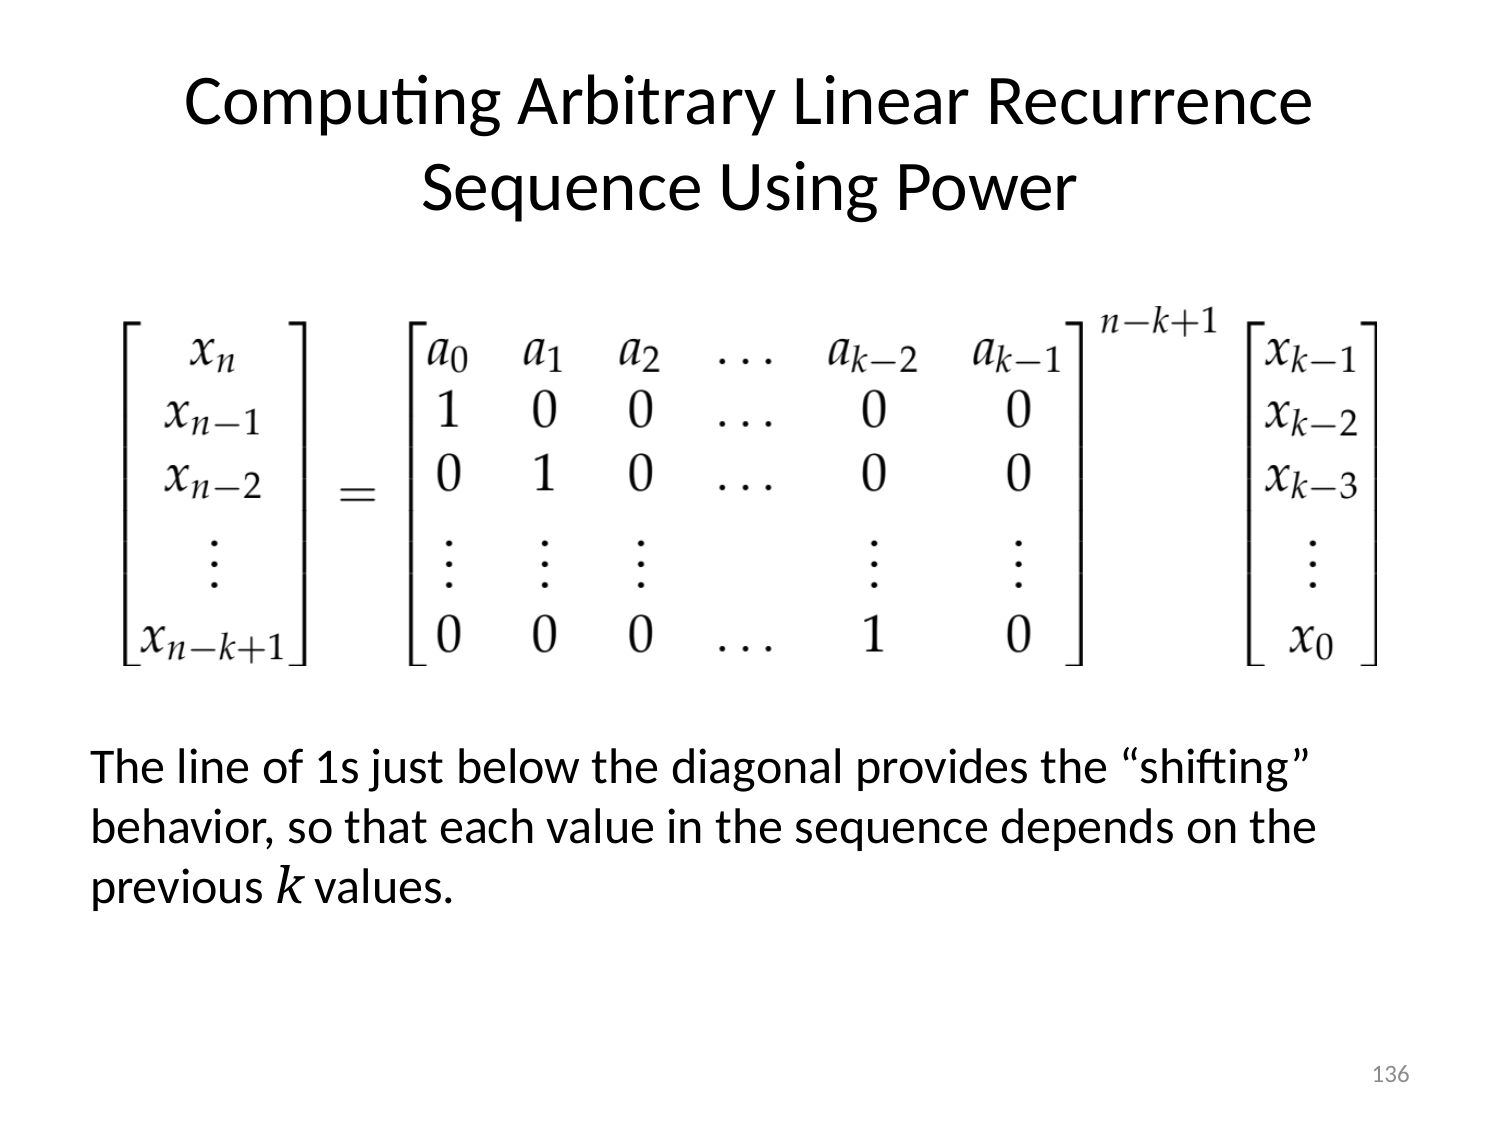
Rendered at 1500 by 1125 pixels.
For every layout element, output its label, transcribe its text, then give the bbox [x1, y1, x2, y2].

list The line of 1s just below the diagonal provides the “shifting” behavior, so that each value in the sequence depends on the previous k values. [75, 262, 1425, 1005]
picture [122, 305, 1378, 666]
slide_number 136 [1074, 1042, 1425, 1103]
title Computing Arbitrary Linear Recurrence Sequence Using Power [75, 45, 1425, 233]
